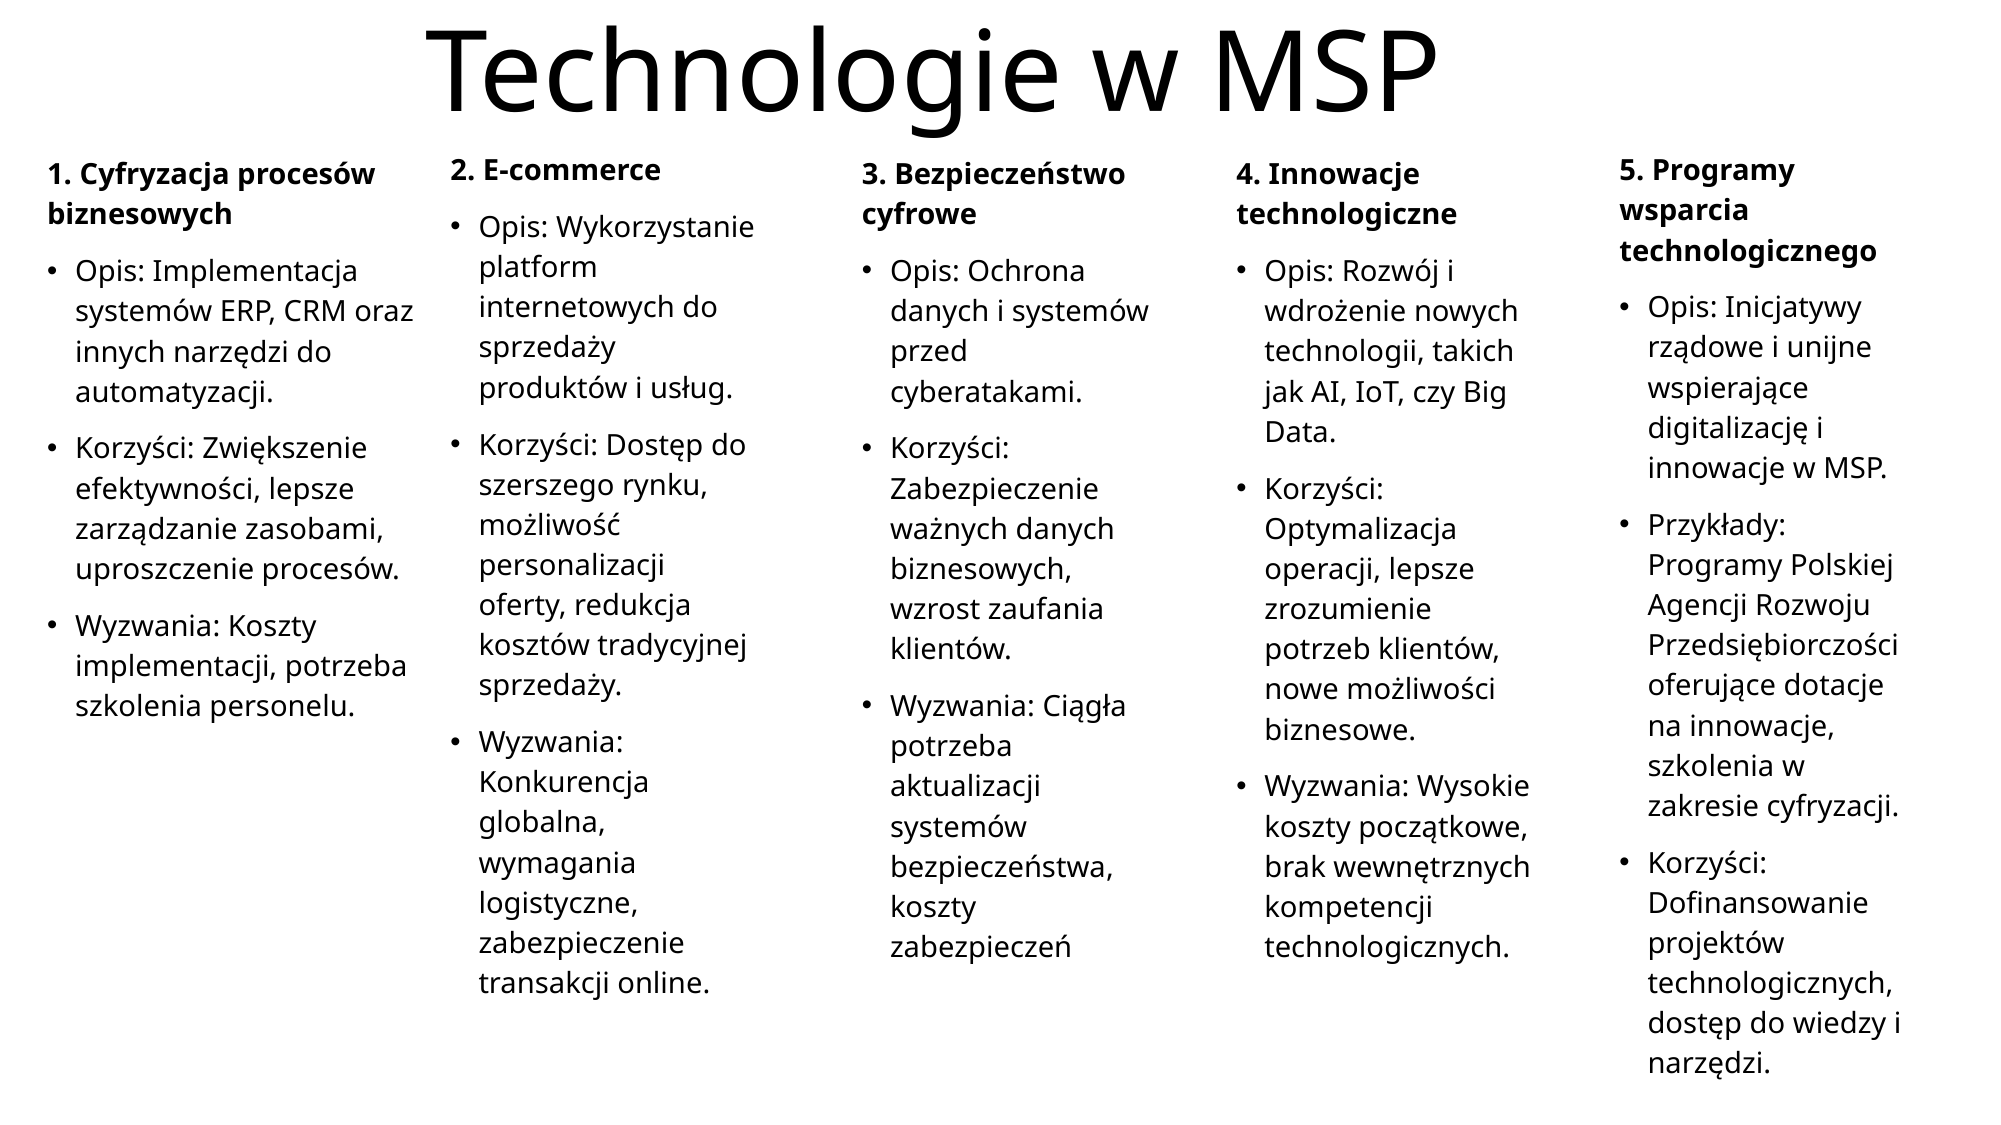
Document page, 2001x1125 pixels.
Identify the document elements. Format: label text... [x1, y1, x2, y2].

text_box 5. Programy wsparcia technologicznego Opis: Inicjatywy rządowe i unijne wspierające digitalizację i innowacje w MSP. Przykłady: Programy Polskiej Agencji Rozwoju Przedsiębiorczości oferujące dotacje na innowacje, szkolenia w zakresie cyfryzacji. Korzyści: Dofinansowanie projektów technologicznych, dostęp do wiedzy i narzędzi. [1604, 138, 1935, 1088]
text_box 4. Innowacje technologiczne Opis: Rozwój i wdrożenie nowych technologii, takich jak AI, IoT, czy Big Data. Korzyści: Optymalizacja operacji, lepsze zrozumienie potrzeb klientów, nowe możliwości biznesowe. Wyzwania: Wysokie koszty początkowe, brak wewnętrznych kompetencji technologicznych. [1221, 142, 1552, 971]
subtitle 1. Cyfryzacja procesów biznesowych Opis: Implementacja systemów ERP, CRM oraz innych narzędzi do automatyzacji. Korzyści: Zwiększenie efektywności, lepsze zarządzanie zasobami, uproszczenie procesów. Wyzwania: Koszty implementacji, potrzeba szkolenia personelu. [32, 142, 435, 415]
title Technologie w MSP [388, 0, 1479, 143]
text_box 2. E-commerce Opis: Wykorzystanie platform internetowych do sprzedaży produktów i usług. Korzyści: Dostęp do szerszego rynku, możliwość personalizacji oferty, redukcja kosztów tradycyjnej sprzedaży. Wyzwania: Konkurencja globalna, wymagania logistyczne, zabezpieczenie transakcji online. [435, 138, 774, 1007]
text_box 3. Bezpieczeństwo cyfrowe Opis: Ochrona danych i systemów przed cyberatakami. Korzyści: Zabezpieczenie ważnych danych biznesowych, wzrost zaufania klientów. Wyzwania: Ciągła potrzeba aktualizacji systemów bezpieczeństwa, koszty zabezpieczeń [847, 142, 1177, 971]
